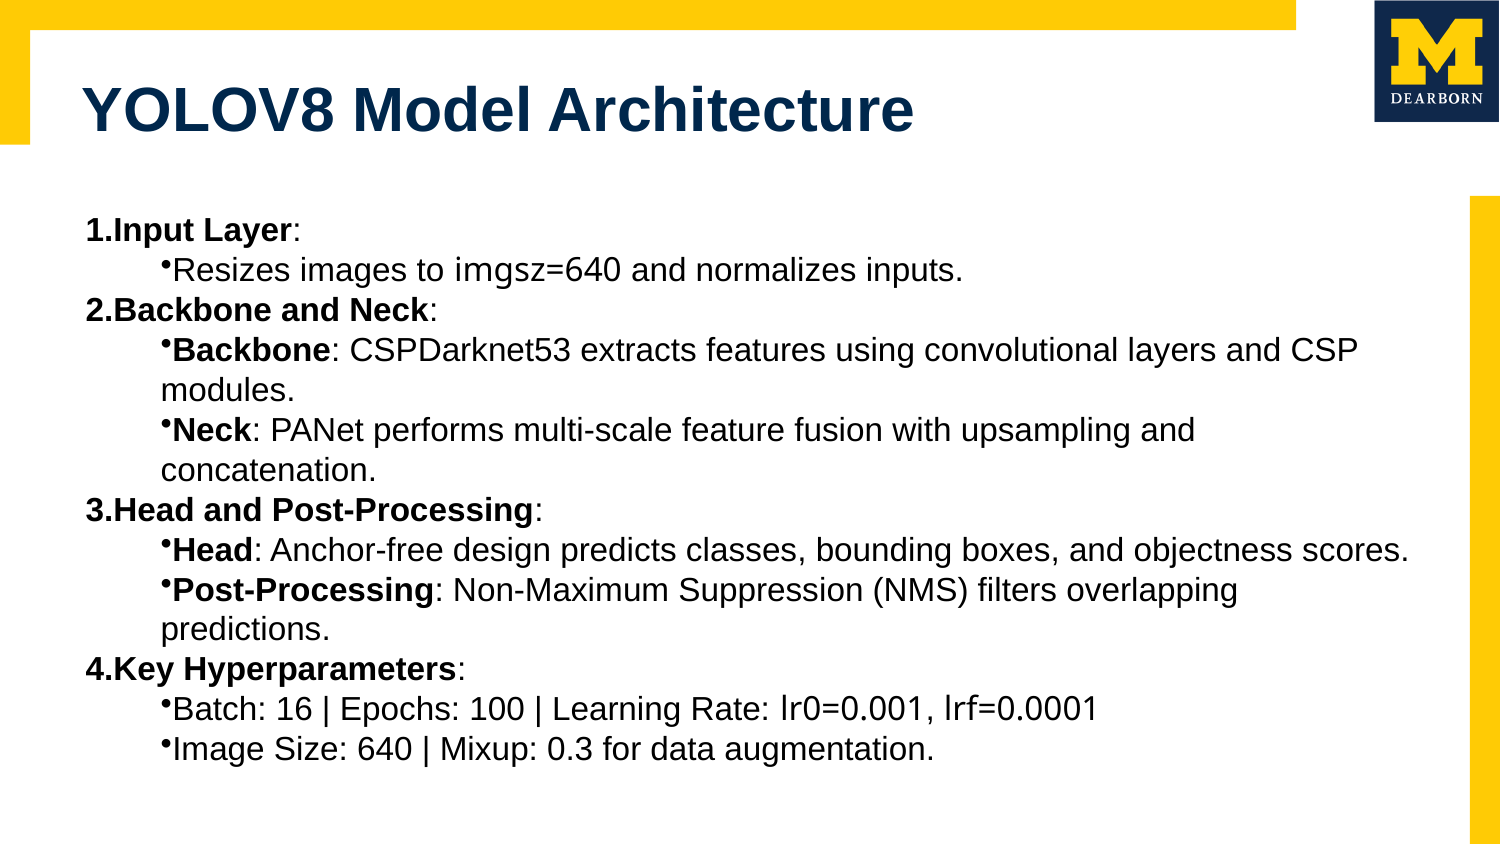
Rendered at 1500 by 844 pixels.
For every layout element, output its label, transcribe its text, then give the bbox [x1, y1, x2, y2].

picture [1373, 0, 1500, 123]
title YOLOV8 Model Architecture [70, 58, 1296, 160]
list Input Layer: Resizes images to imgsz=640 and normalizes inputs. Backbone and Neck: Backbone: CSPDarknet53 extracts features using convolutional layers and CSP modules. Neck: PANet performs multi-scale feature fusion with upsampling and concatenation. Head and Post-Processing: Head: Anchor-free design predicts classes, bounding boxes, and objectness scores. Post-Processing: Non-Maximum Suppression (NMS) filters overlapping predictions. Key Hyperparameters: Batch: 16 | Epochs: 100 | Learning Rate: lr0=0.001, lrf=0.0001 Image Size: 640 | Mixup: 0.3 for data augmentation. [70, 160, 1428, 820]
